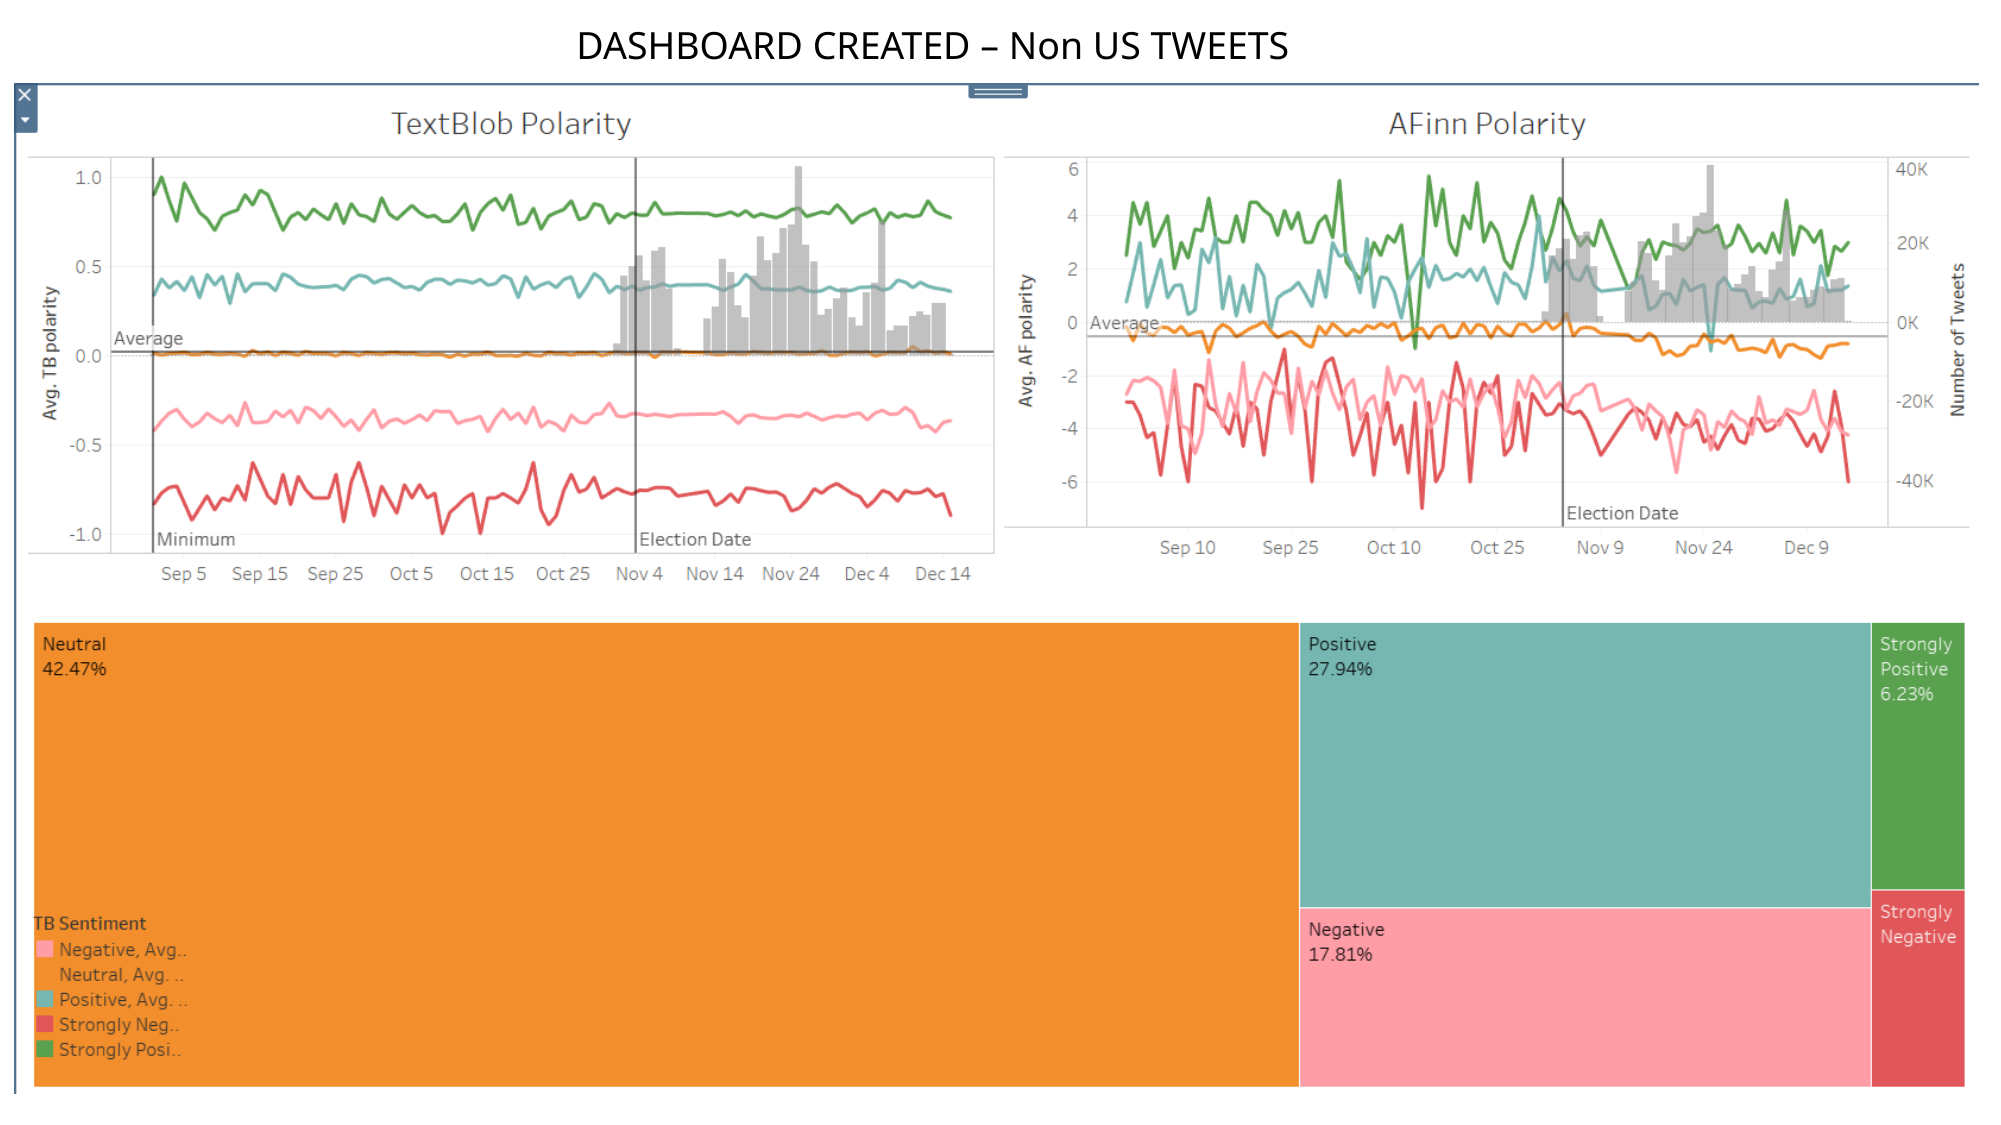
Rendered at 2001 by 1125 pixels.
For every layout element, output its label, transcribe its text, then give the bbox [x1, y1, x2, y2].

text_box DASHBOARD CREATED – Non US TWEETS [561, 14, 1439, 75]
picture [13, 83, 1979, 1094]
